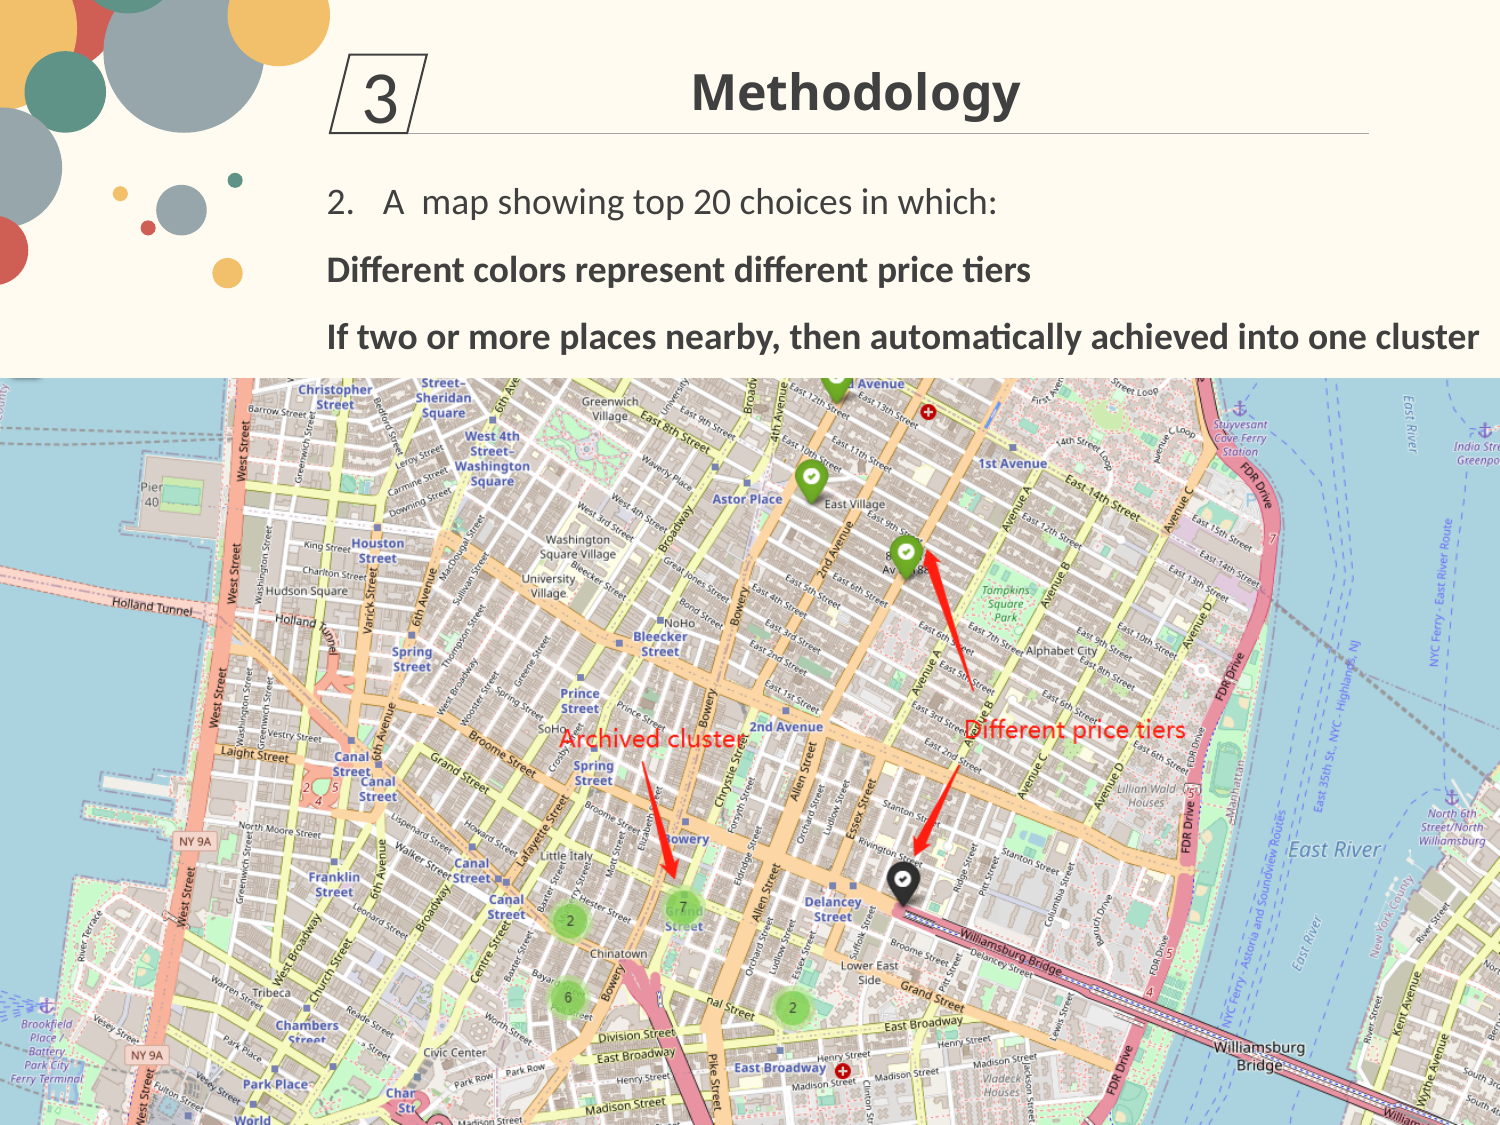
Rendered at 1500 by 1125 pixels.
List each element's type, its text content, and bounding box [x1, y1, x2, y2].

text_box A map showing top 20 choices in which: Different colors represent different price tiers If two or more places nearby, then automatically achieved into one cluster [311, 147, 1500, 365]
picture [0, 378, 1500, 1125]
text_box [0, 0, 330, 289]
text_box 3 [330, 53, 429, 135]
text_box Methodology [675, 52, 1445, 128]
